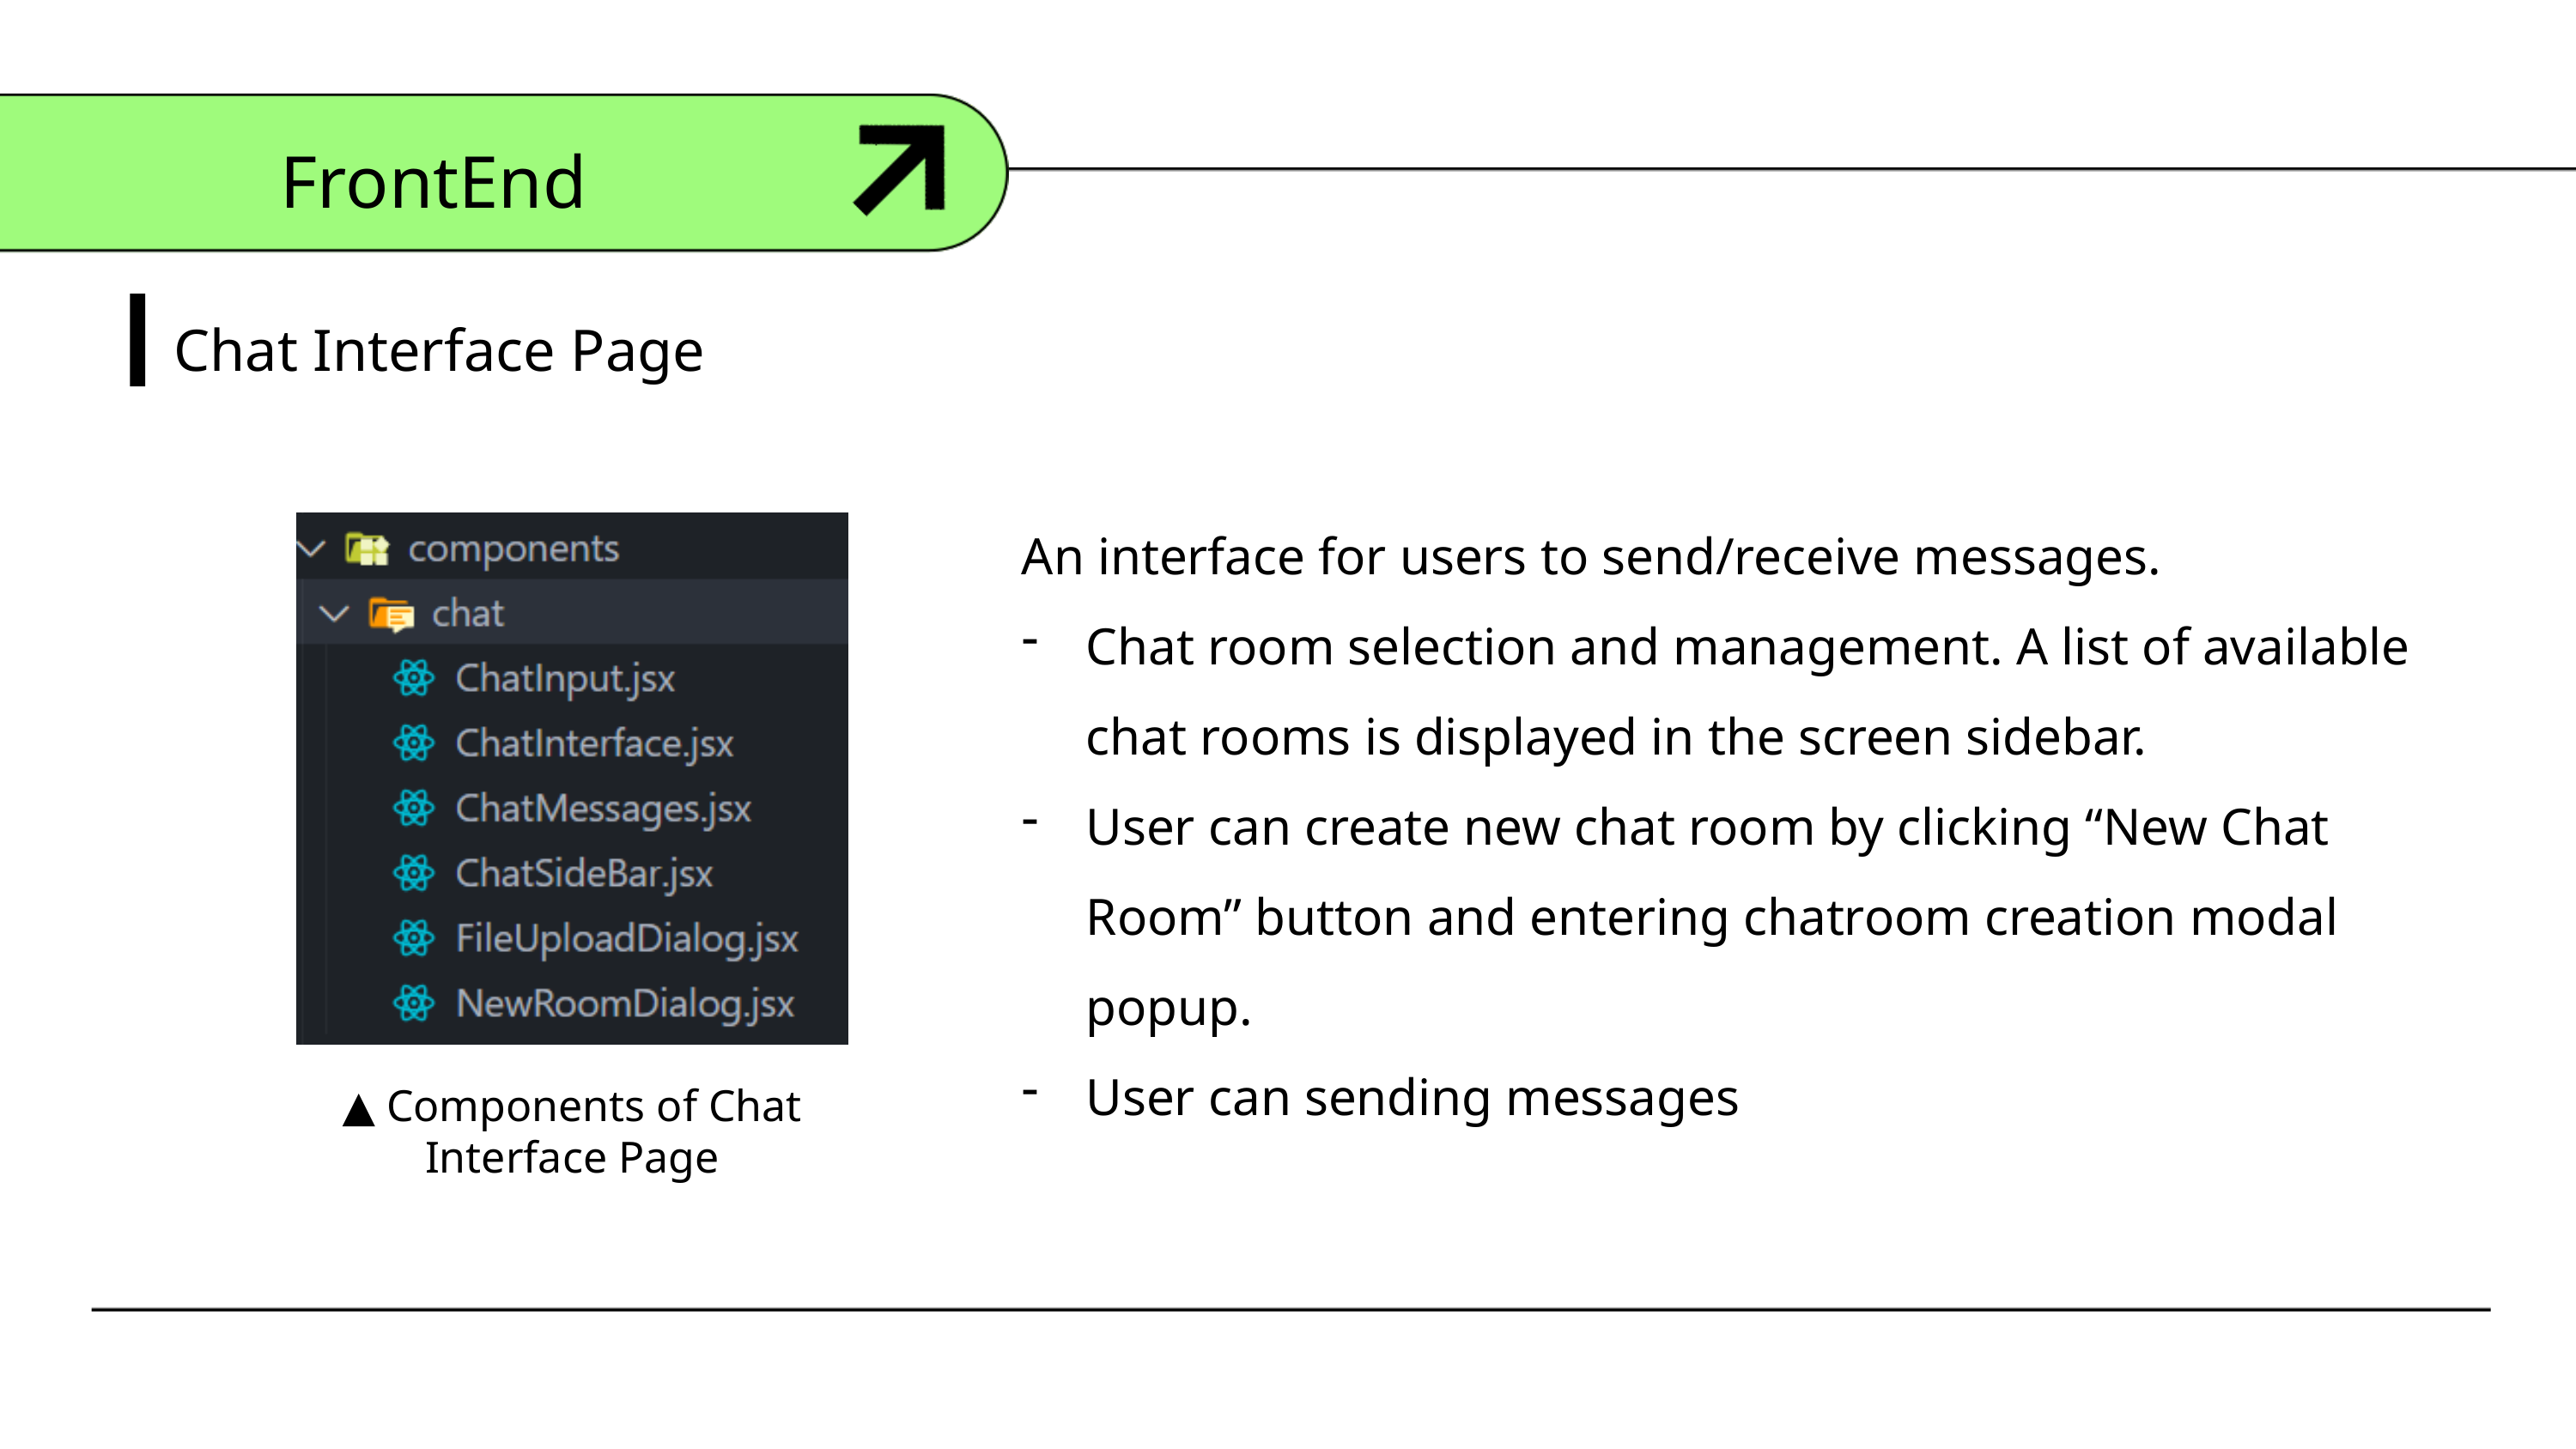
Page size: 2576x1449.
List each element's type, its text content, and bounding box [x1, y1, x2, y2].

text_box Chat Interface Page [161, 273, 1364, 390]
picture [296, 512, 848, 1045]
text_box [128, 292, 147, 388]
picture [0, 84, 2576, 253]
text_box ▲ Components of Chat Interface Page [281, 1072, 864, 1189]
text_box An interface for users to send/receive messages. Chat room selection and management. A list of available chat rooms is displayed in the screen sidebar. User can create new chat room by clicking “New Chat Room” button and entering chatroom creation modal popup. User can sending messages [1008, 488, 2490, 1132]
picture [90, 1307, 2491, 1312]
